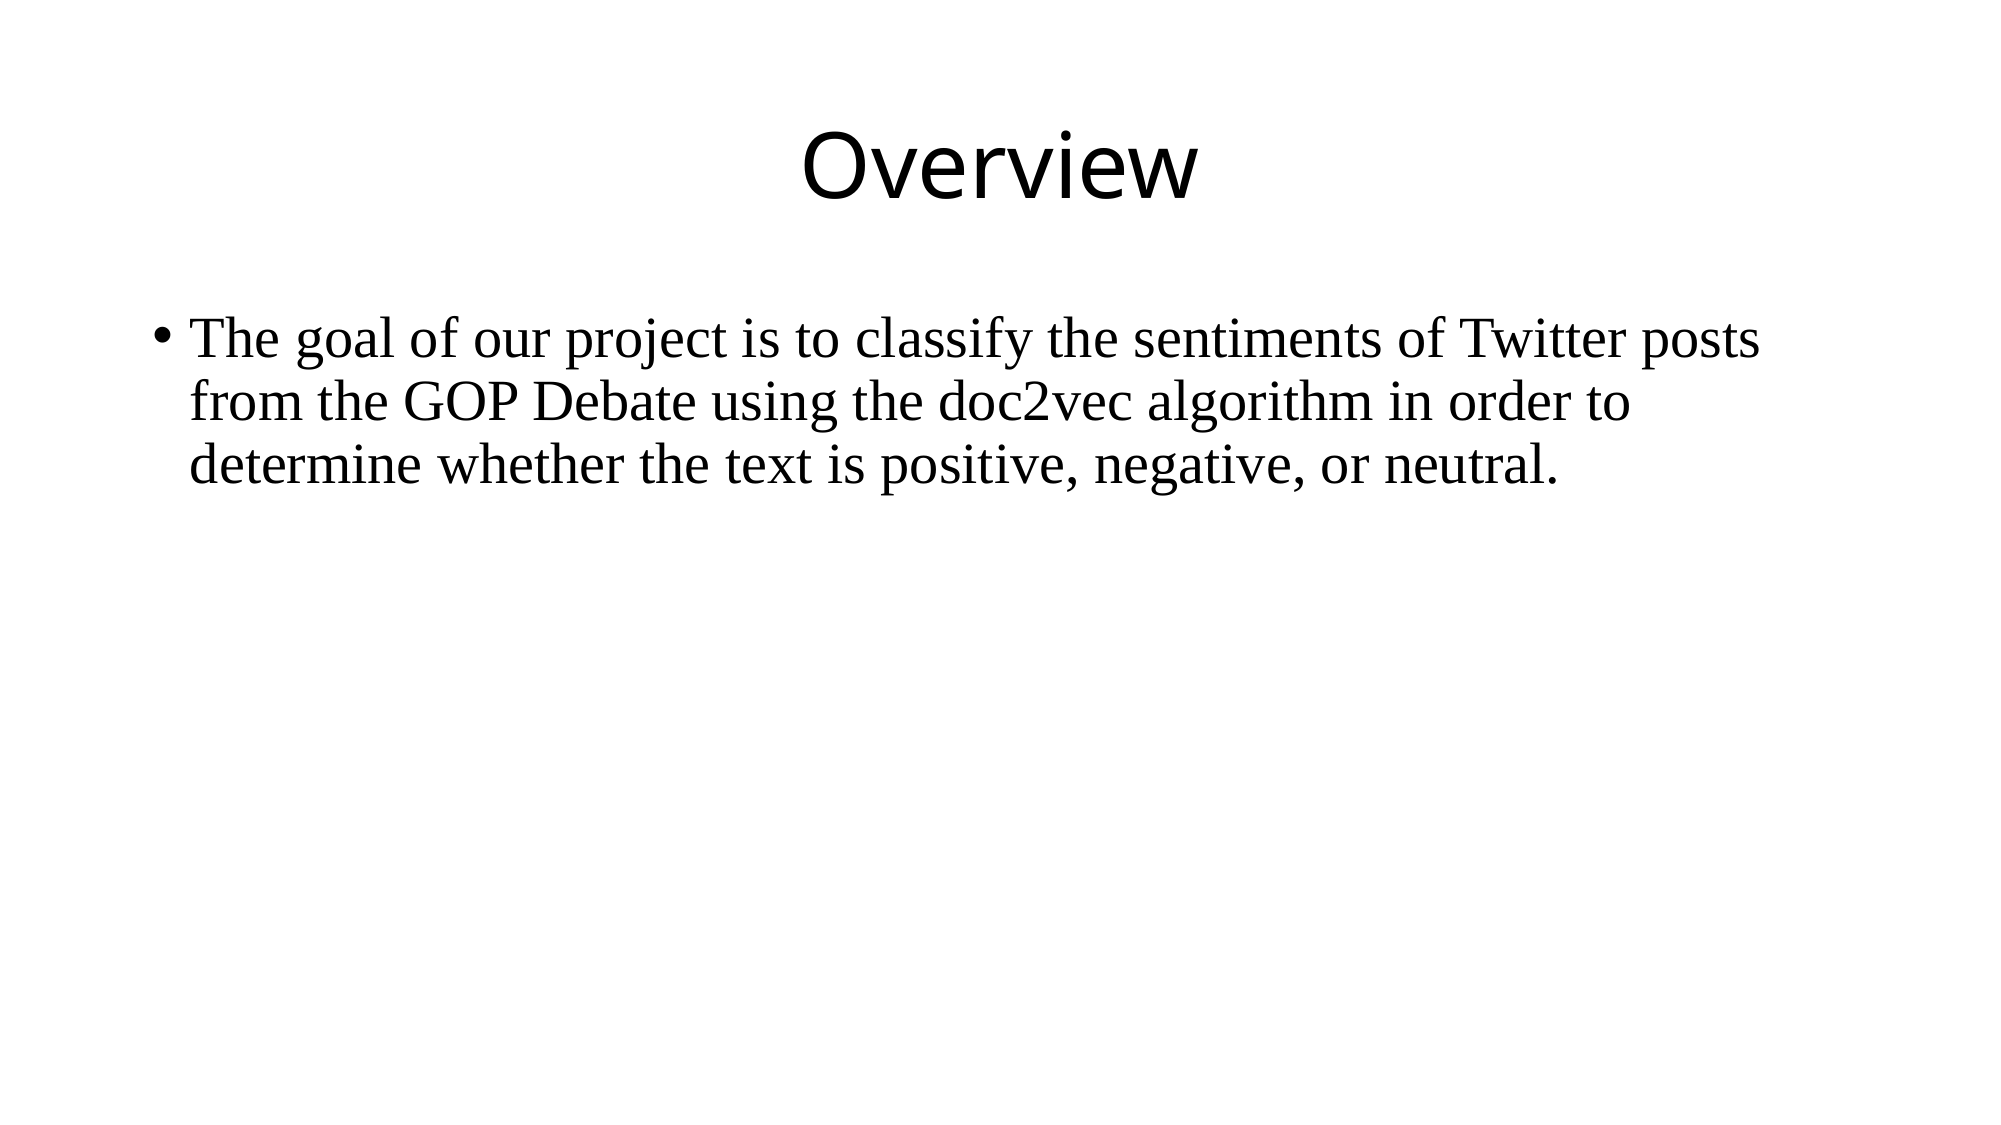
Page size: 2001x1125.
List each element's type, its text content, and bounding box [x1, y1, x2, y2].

list The goal of our project is to classify the sentiments of Twitter posts from the GOP Debate using the doc2vec algorithm in order to determine whether the text is positive, negative, or neutral. [137, 299, 1863, 1014]
title Overview [137, 59, 1863, 278]
